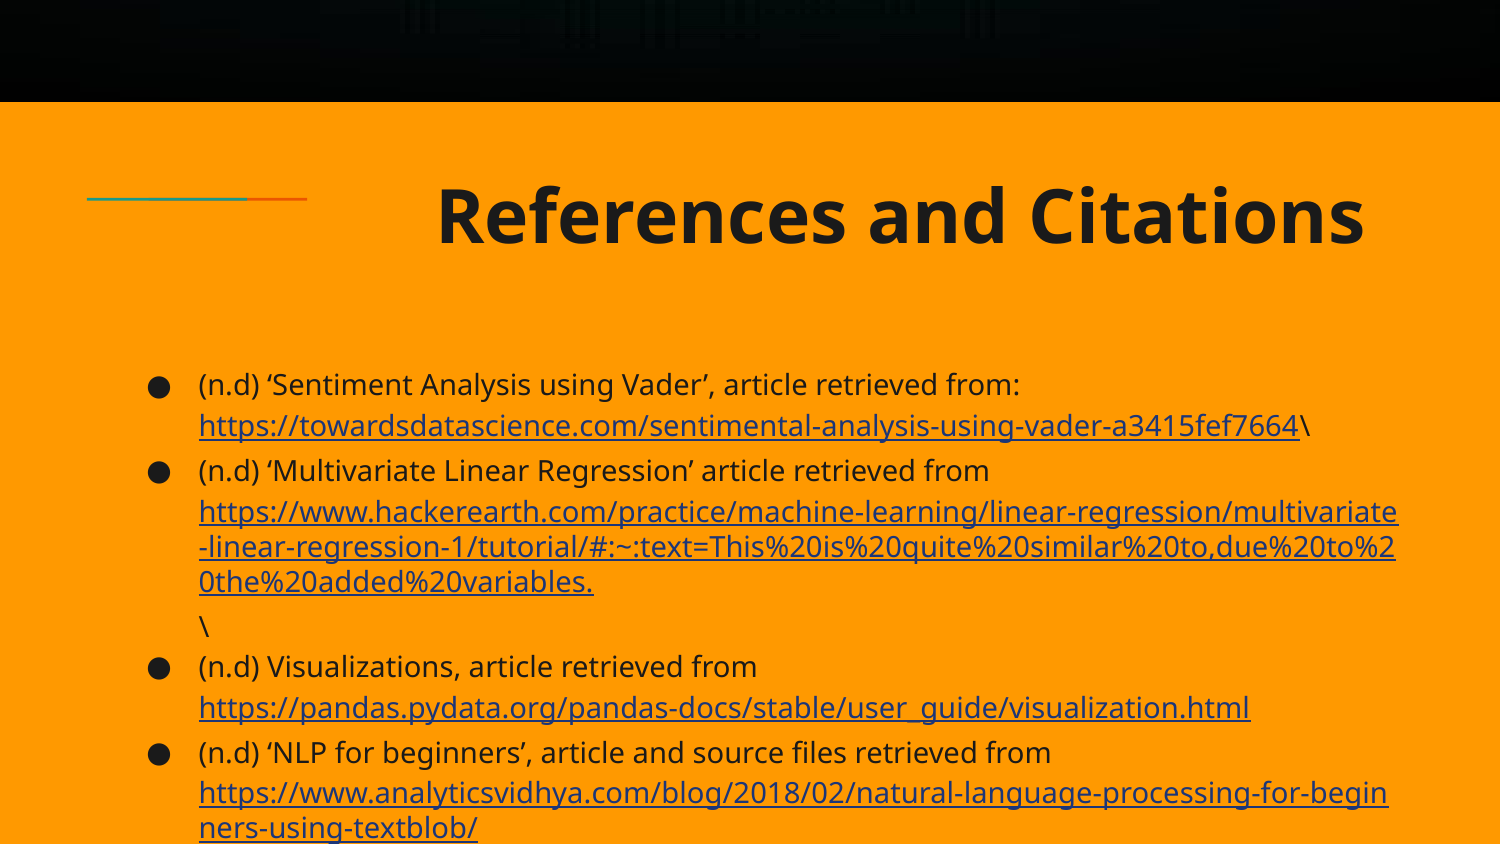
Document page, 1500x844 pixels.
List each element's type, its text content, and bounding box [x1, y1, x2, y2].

list (n.d) ‘Sentiment Analysis using Vader’, article retrieved from: https://towardsdatascience.com/sentimental-analysis-using-vader-a3415fef7664\ (n.d) ‘Multivariate Linear Regression’ article retrieved from https://www.hackerearth.com/practice/machine-learning/linear-regression/multivariate-linear-regression-1/tutorial/#:~:text=This%20is%20quite%20similar%20to,due%20to%20the%20added%20variables.\ (n.d) Visualizations, article retrieved from https://pandas.pydata.org/pandas-docs/stable/user_guide/visualization.html (n.d) ‘NLP for beginners’, article and source files retrieved from https://www.analyticsvidhya.com/blog/2018/02/natural-language-processing-for-beginners-using-textblob/ [108, 345, 1421, 787]
picture [0, 0, 1500, 102]
title References and Citations [119, 153, 1381, 242]
